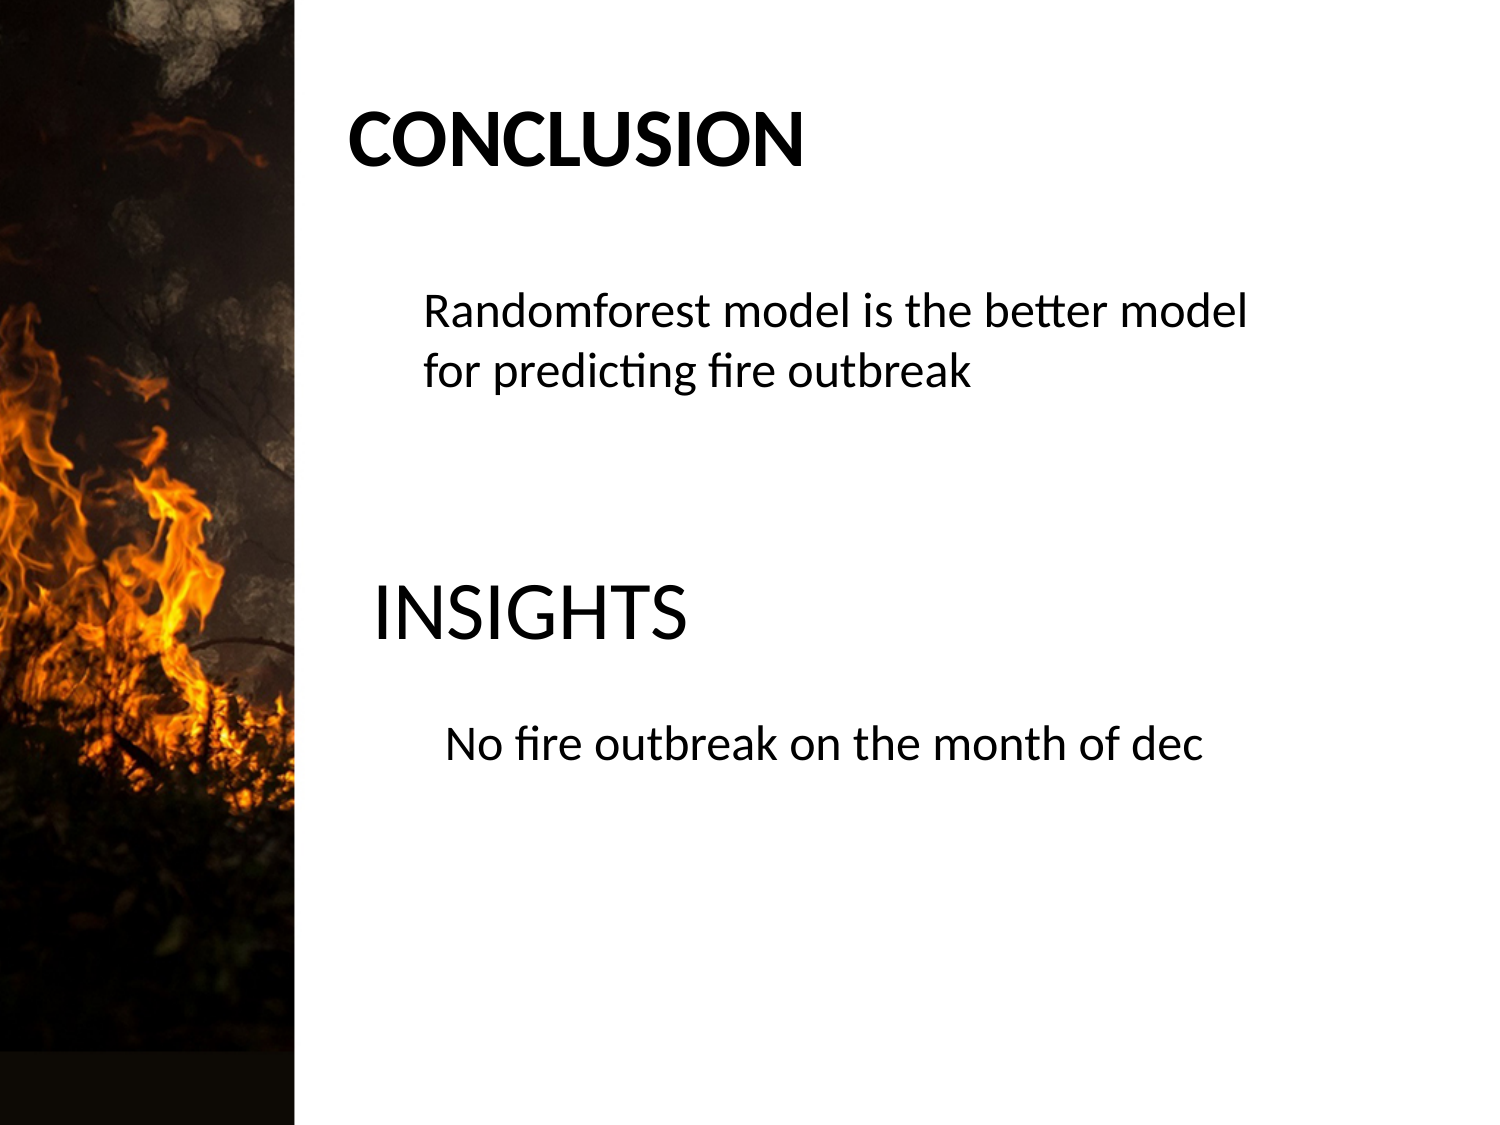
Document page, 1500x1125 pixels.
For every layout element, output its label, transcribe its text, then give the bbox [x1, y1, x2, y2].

title INSIGHTS [371, 515, 1359, 657]
title CONCLUSION [348, 42, 1336, 183]
picture [0, 0, 1500, 1125]
list Randomforest model is the better model for predicting fire outbreak [348, 212, 1313, 517]
text_box No fire outbreak on the month of dec [369, 645, 1335, 950]
